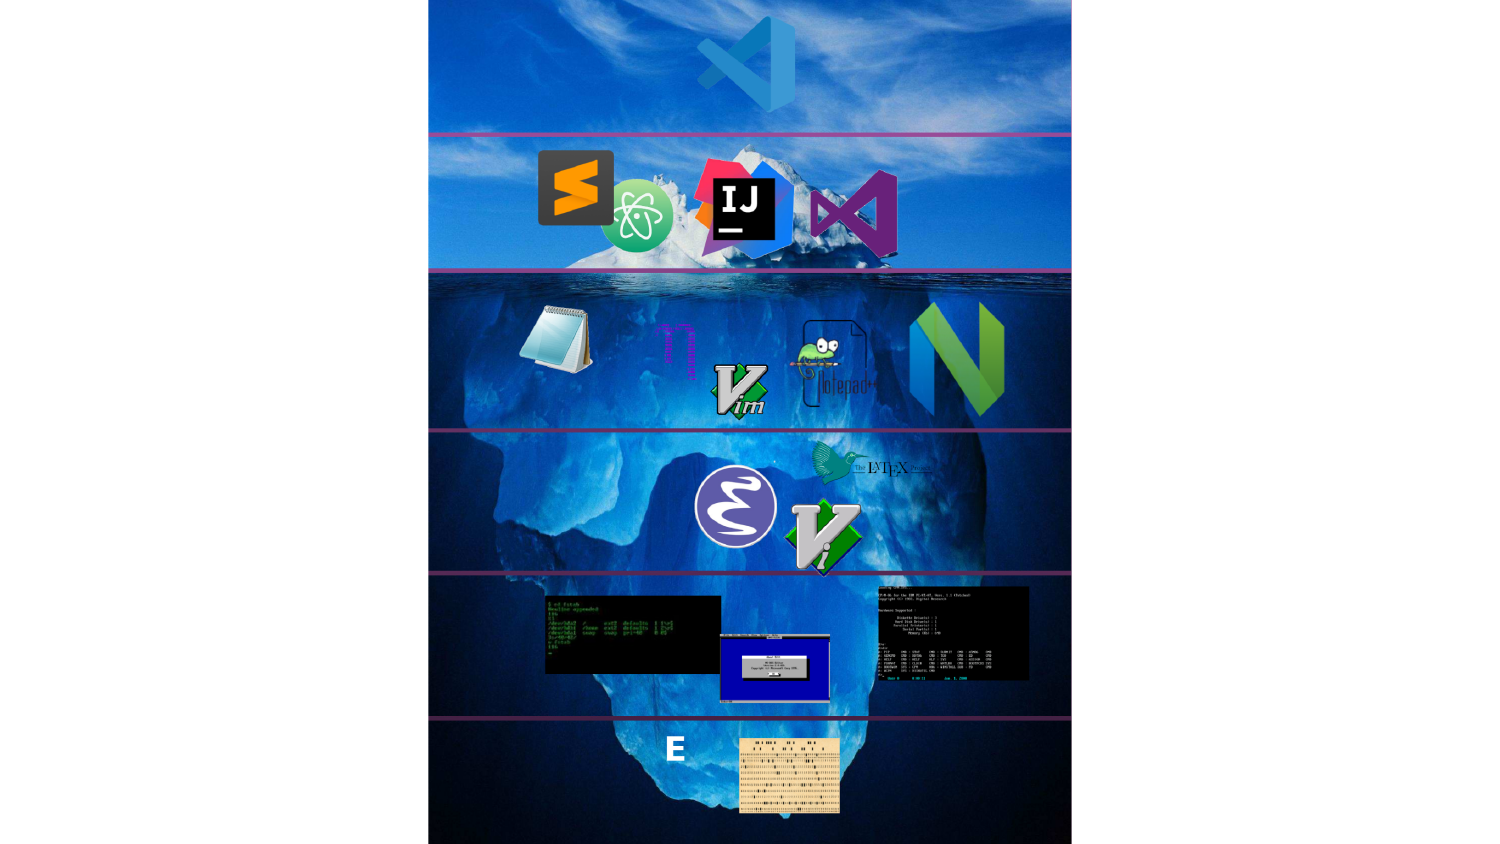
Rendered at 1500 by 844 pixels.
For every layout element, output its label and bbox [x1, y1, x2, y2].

picture [428, 0, 1072, 844]
